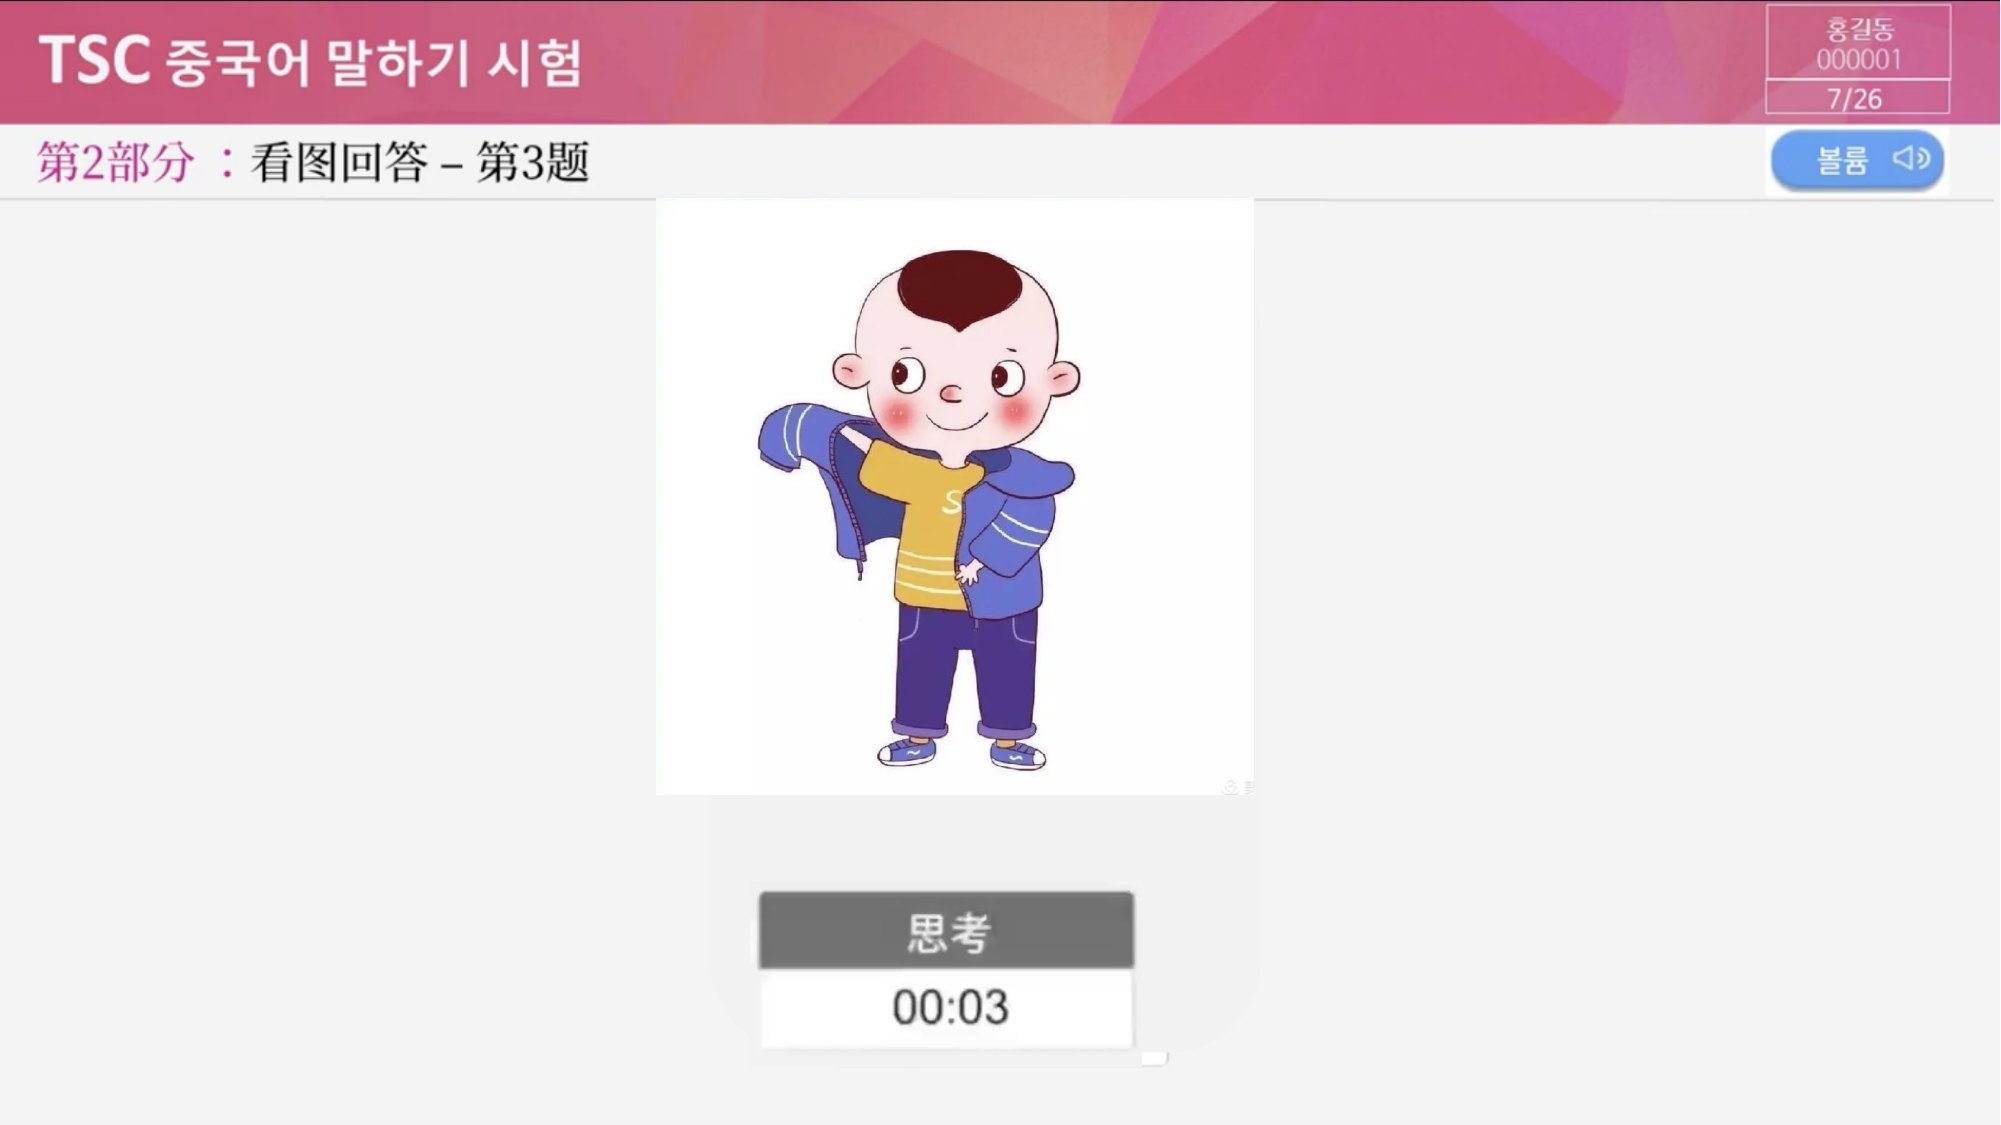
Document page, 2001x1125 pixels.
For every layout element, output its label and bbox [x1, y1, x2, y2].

text_box [749, 880, 1142, 1068]
picture [0, 0, 2000, 1125]
